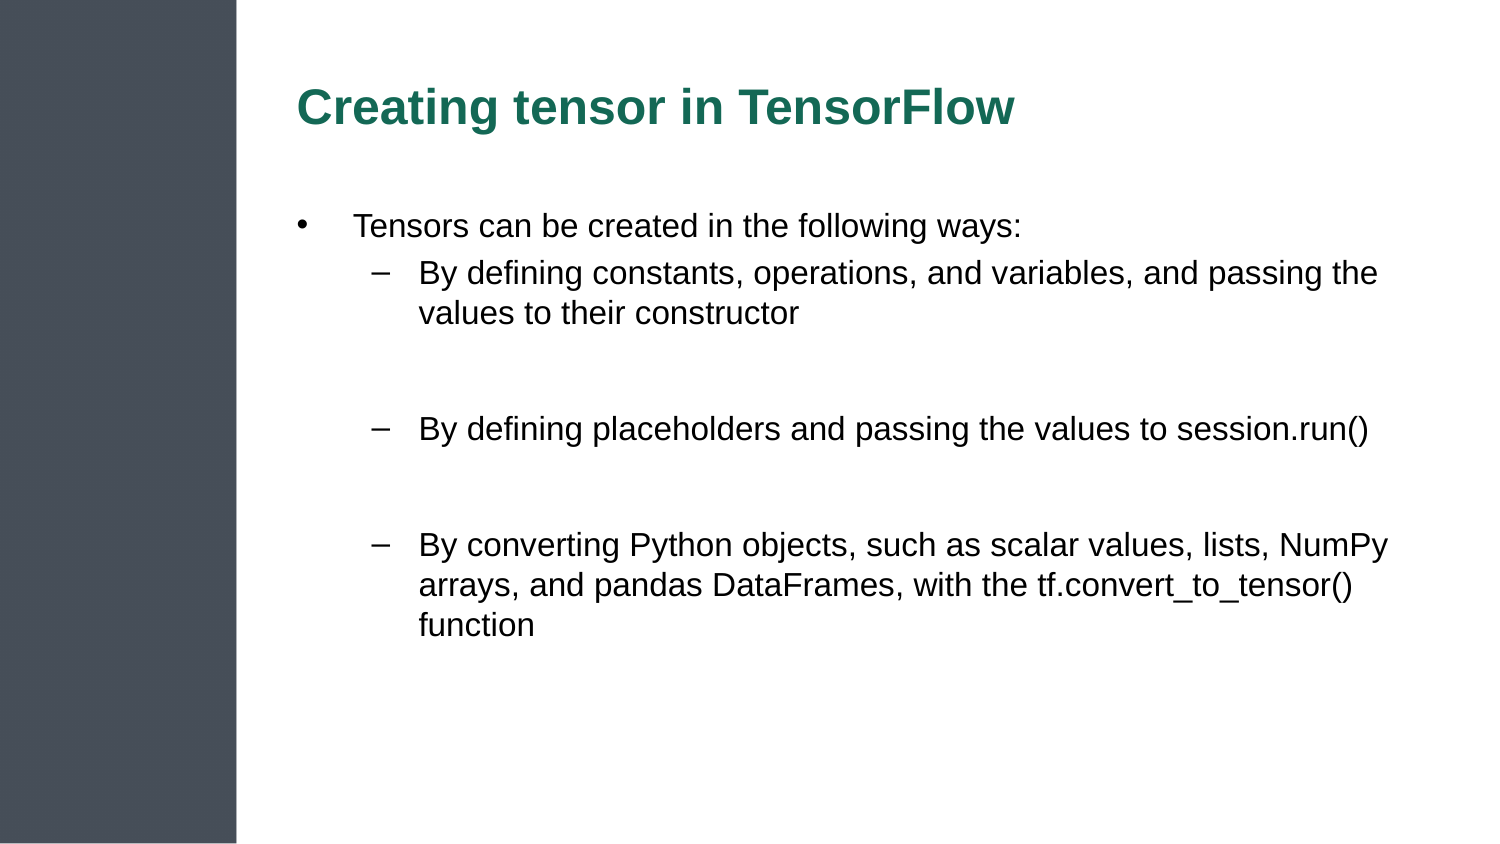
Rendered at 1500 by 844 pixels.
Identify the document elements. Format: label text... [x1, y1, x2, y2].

list Tensors can be created in the following ways: By defining constants, operations, and variables, and passing the values to their constructor By defining placeholders and passing the values to session.run() By converting Python objects, such as scalar values, lists, NumPy arrays, and pandas DataFrames, with the tf.convert_to_tensor() function [281, 196, 1425, 754]
picture [0, 0, 1500, 844]
title Creating tensor in TensorFlow [281, 33, 1425, 175]
